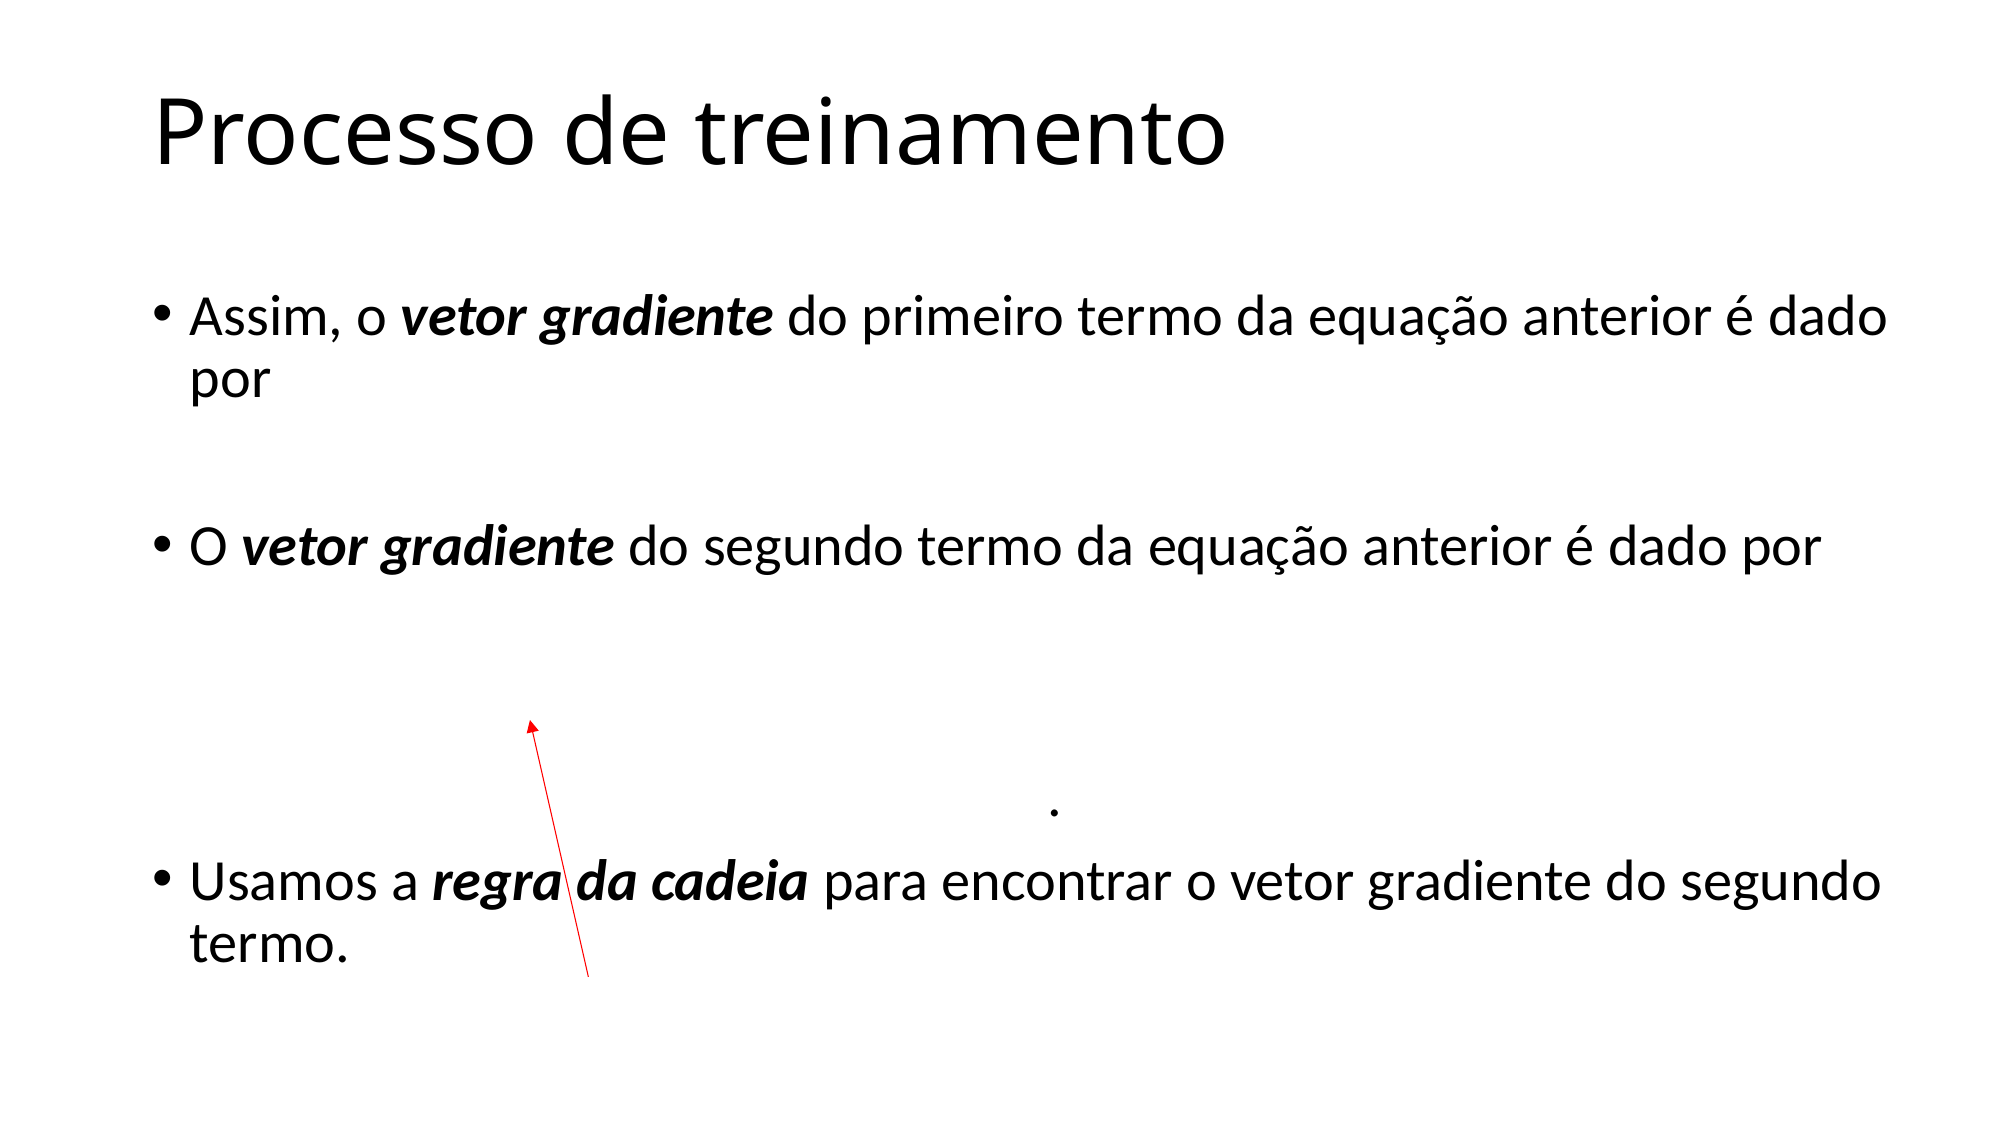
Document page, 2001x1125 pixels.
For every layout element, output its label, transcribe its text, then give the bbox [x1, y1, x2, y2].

title Processo de treinamento [137, 44, 1863, 225]
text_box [529, 719, 589, 977]
